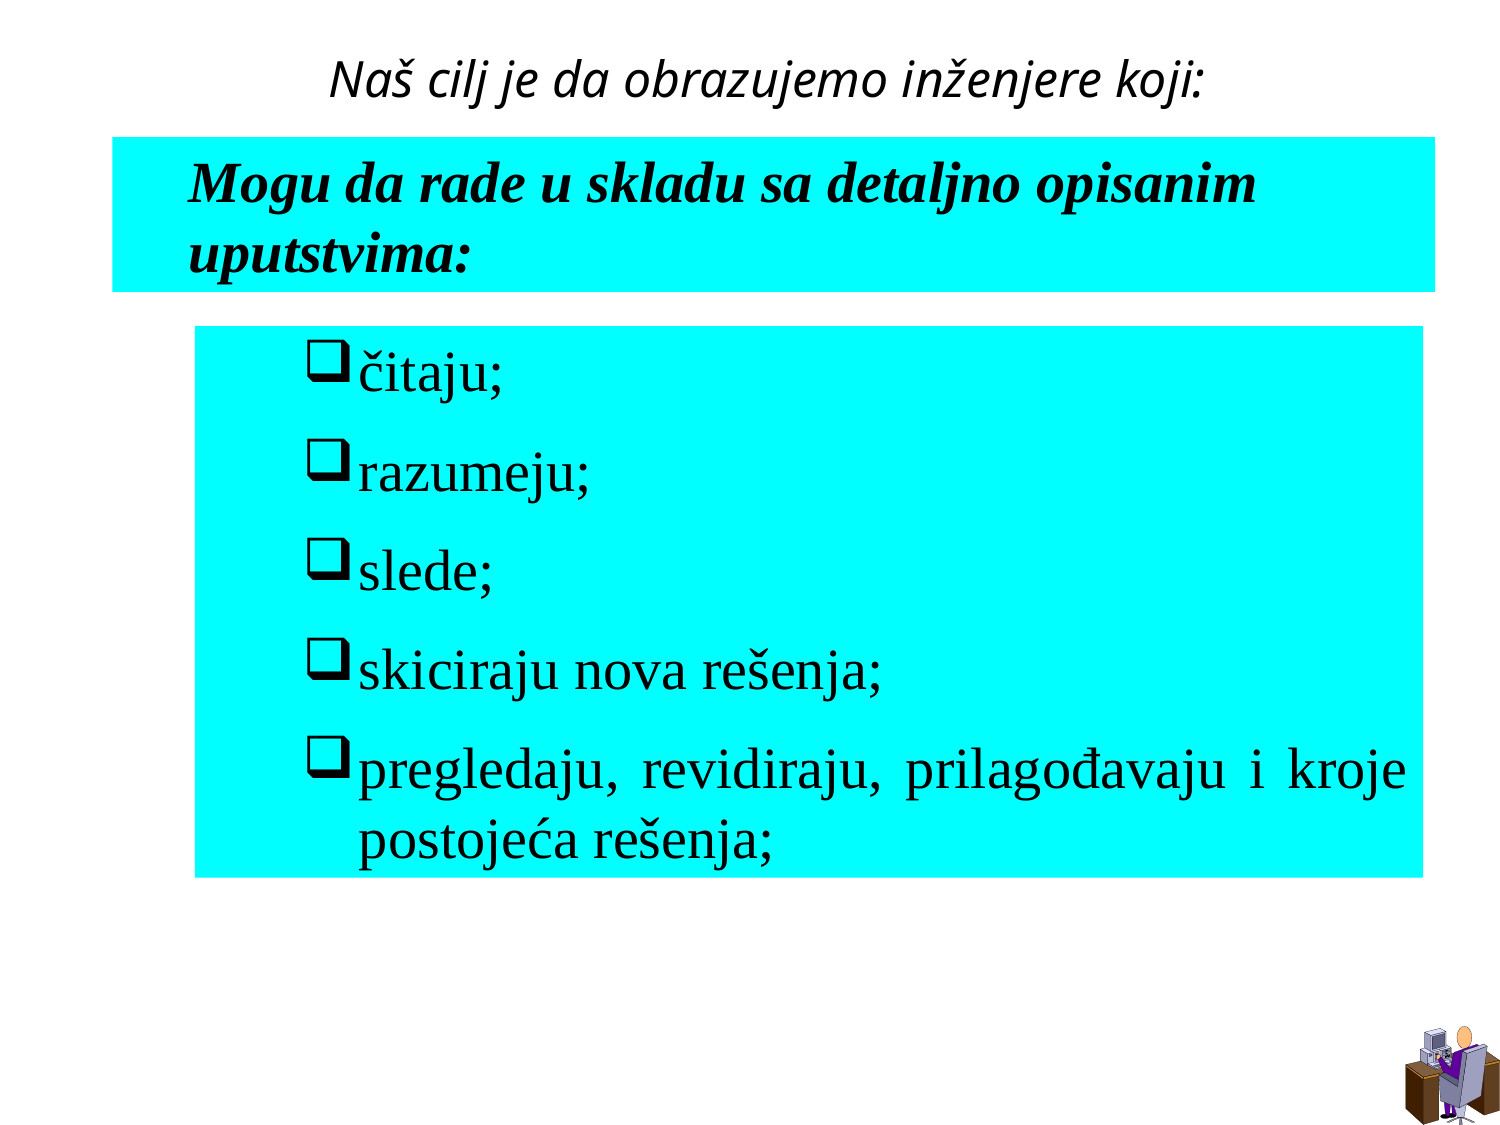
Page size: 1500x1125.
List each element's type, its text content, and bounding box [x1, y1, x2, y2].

text_box čitaju; razumeju; slede; skiciraju nova rešenja; pregledaju, revidiraju, prilagođavaju i kroje postojeća rešenja; [194, 326, 1424, 878]
title Naš cilj je da obrazujemo inženjere koji: [100, 39, 1436, 116]
picture [1405, 1025, 1500, 1125]
text_box Mogu da rade u skladu sa detaljno opisanim uputstvima: [112, 137, 1436, 292]
